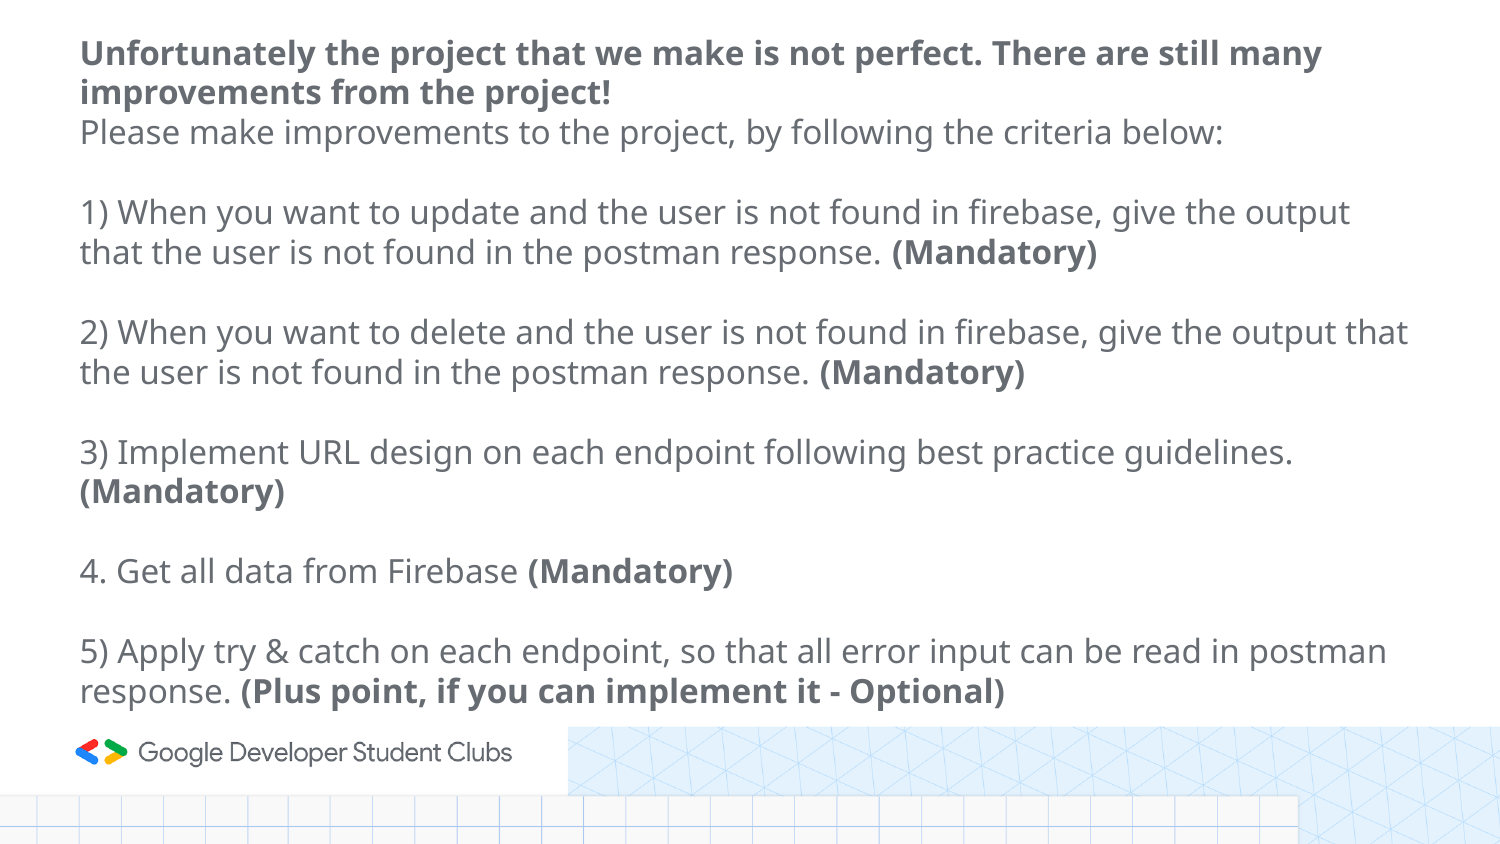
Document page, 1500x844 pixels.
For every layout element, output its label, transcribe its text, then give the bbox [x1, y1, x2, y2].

list Unfortunately the project that we make is not perfect. There are still many improvements from the project! Please make improvements to the project, by following the criteria below: 1) When you want to update and the user is not found in firebase, give the output that the user is not found in the postman response. (Mandatory) 2) When you want to delete and the user is not found in firebase, give the output that the user is not found in the postman response. (Mandatory) 3) Implement URL design on each endpoint following best practice guidelines. (Mandatory) 4. Get all data from Firebase (Mandatory) 5) Apply try & catch on each endpoint, so that all error input can be read in postman response. (Plus point, if you can implement it - Optional) [73, 25, 1422, 756]
picture [0, 0, 1500, 844]
